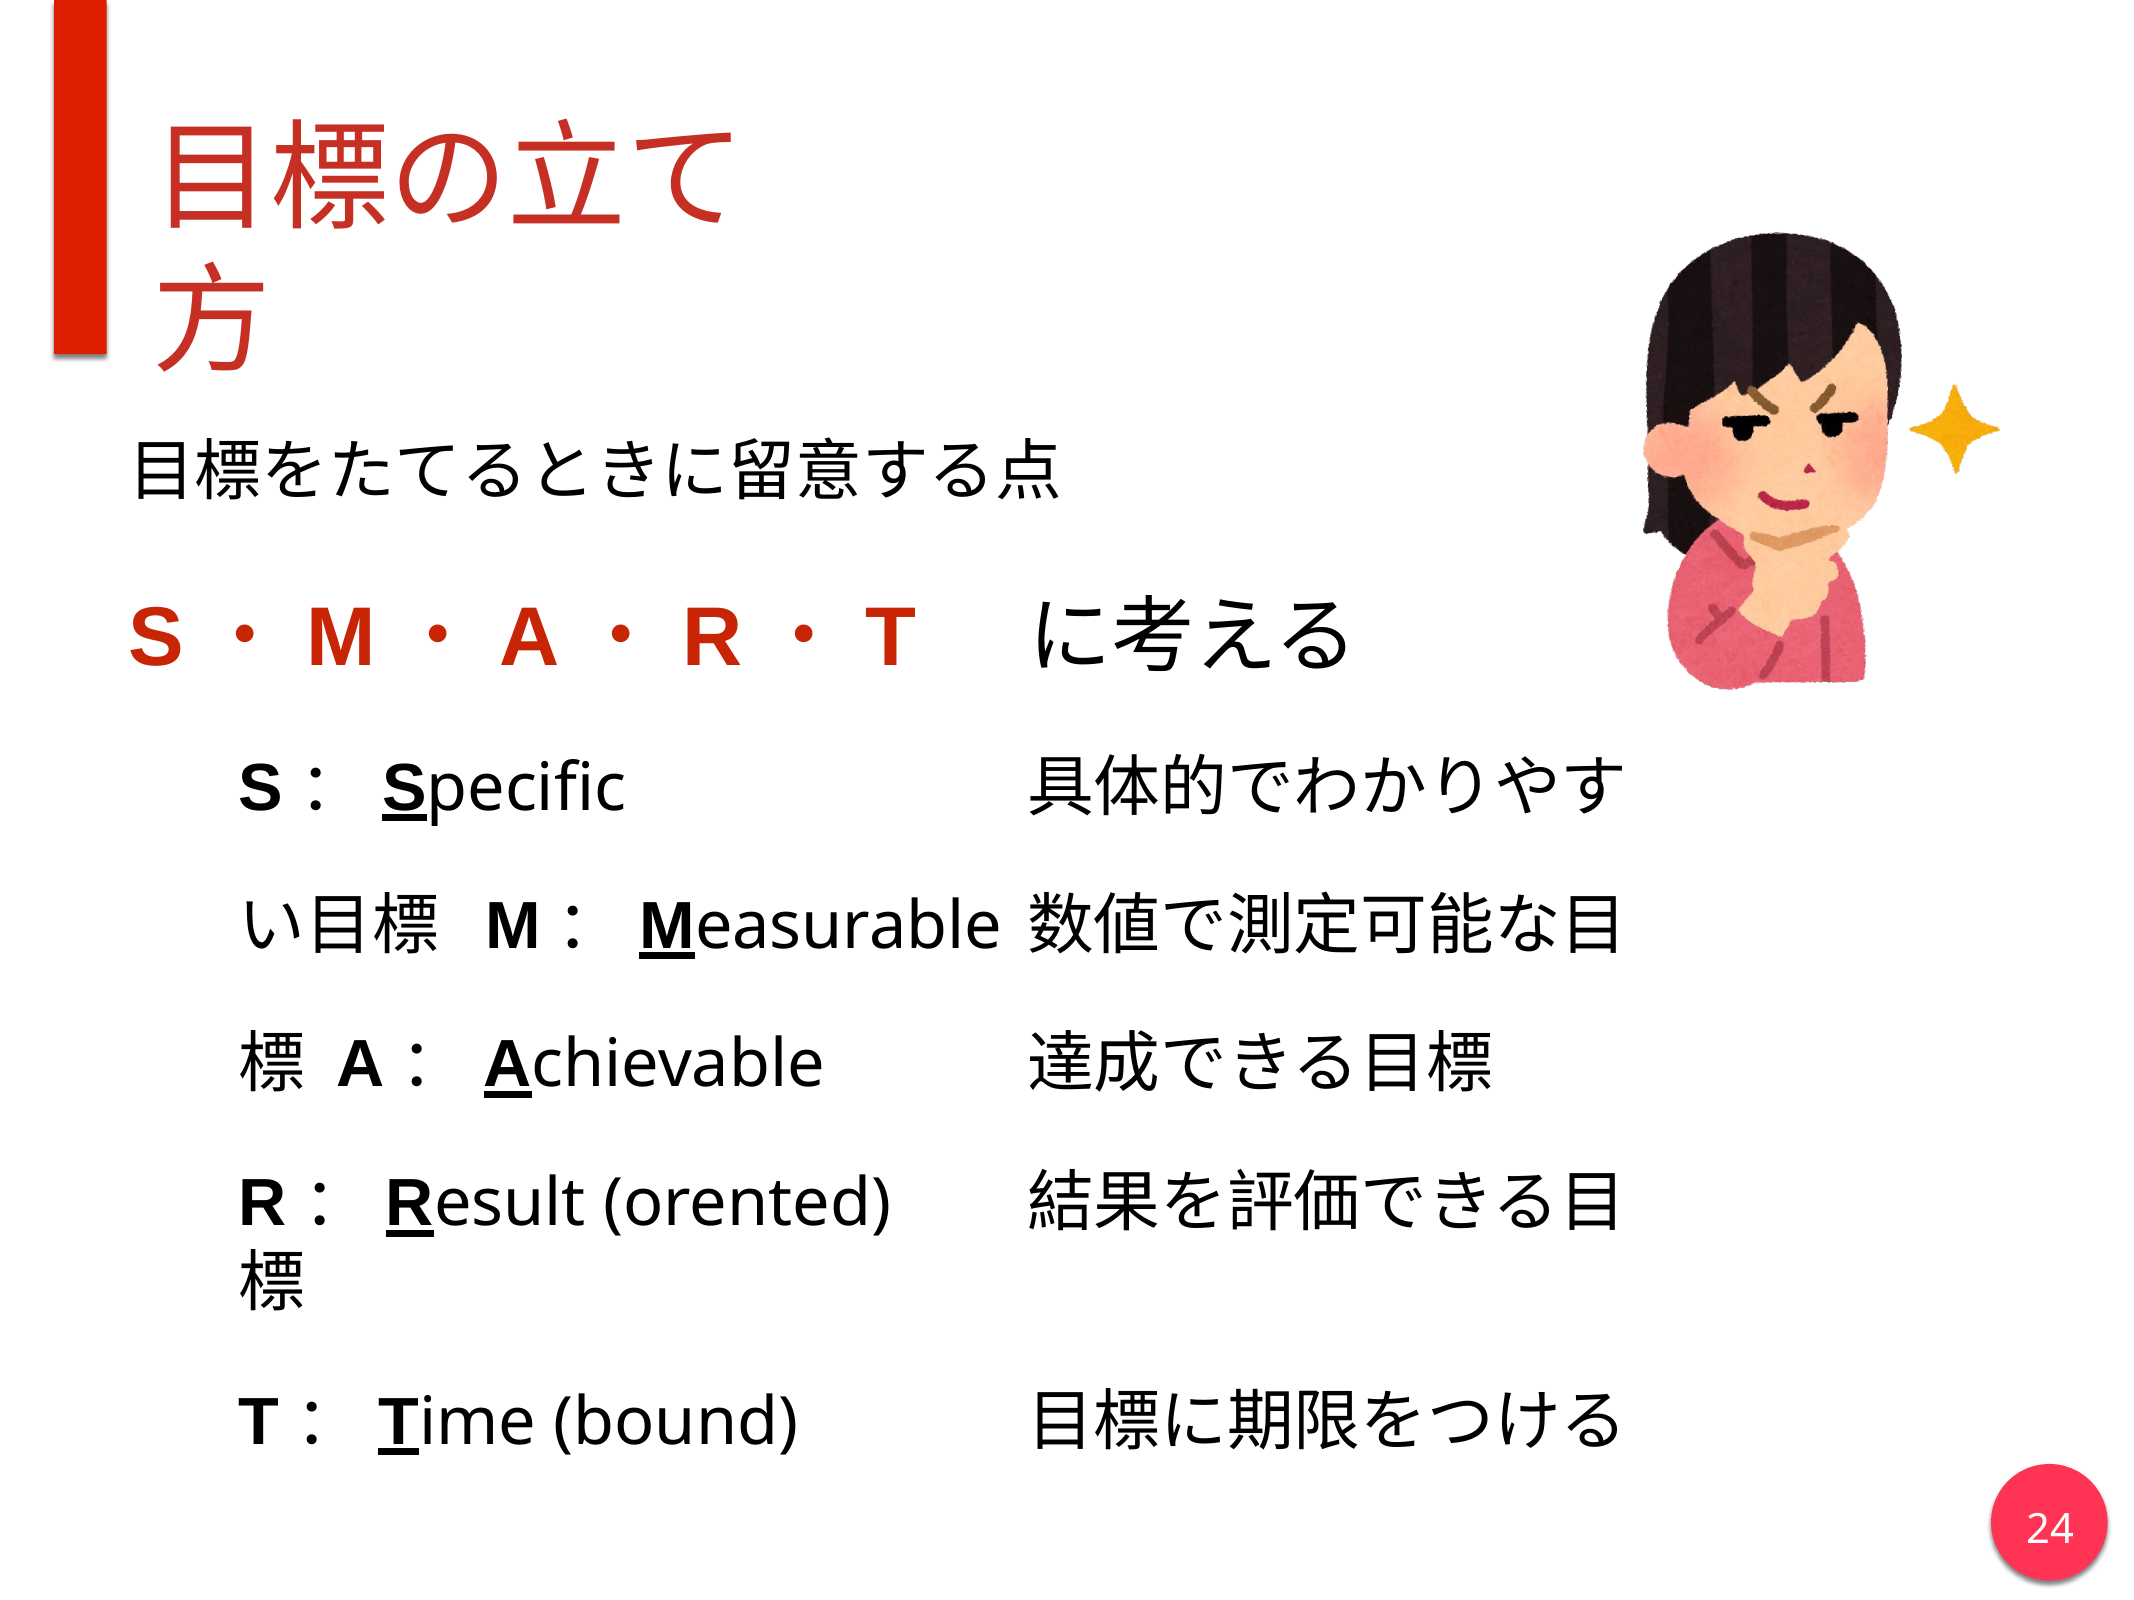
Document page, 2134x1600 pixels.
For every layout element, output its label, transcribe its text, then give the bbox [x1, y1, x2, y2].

text_box 目標をたてるときに留意する点 S・M・A・R・T に考える S：Specific 具体的でわかりやすい目標 M：Measurable 数値で測定可能な目標 A：Achievable 達成できる目標 R：Result (orented) 結果を評価できる目標 T：Time (bound) 目標に期限をつける [126, 425, 1687, 1458]
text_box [1984, 1461, 2115, 1592]
picture [1598, 212, 2031, 711]
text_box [47, 0, 114, 365]
title 目標の立て方 [149, 98, 855, 387]
